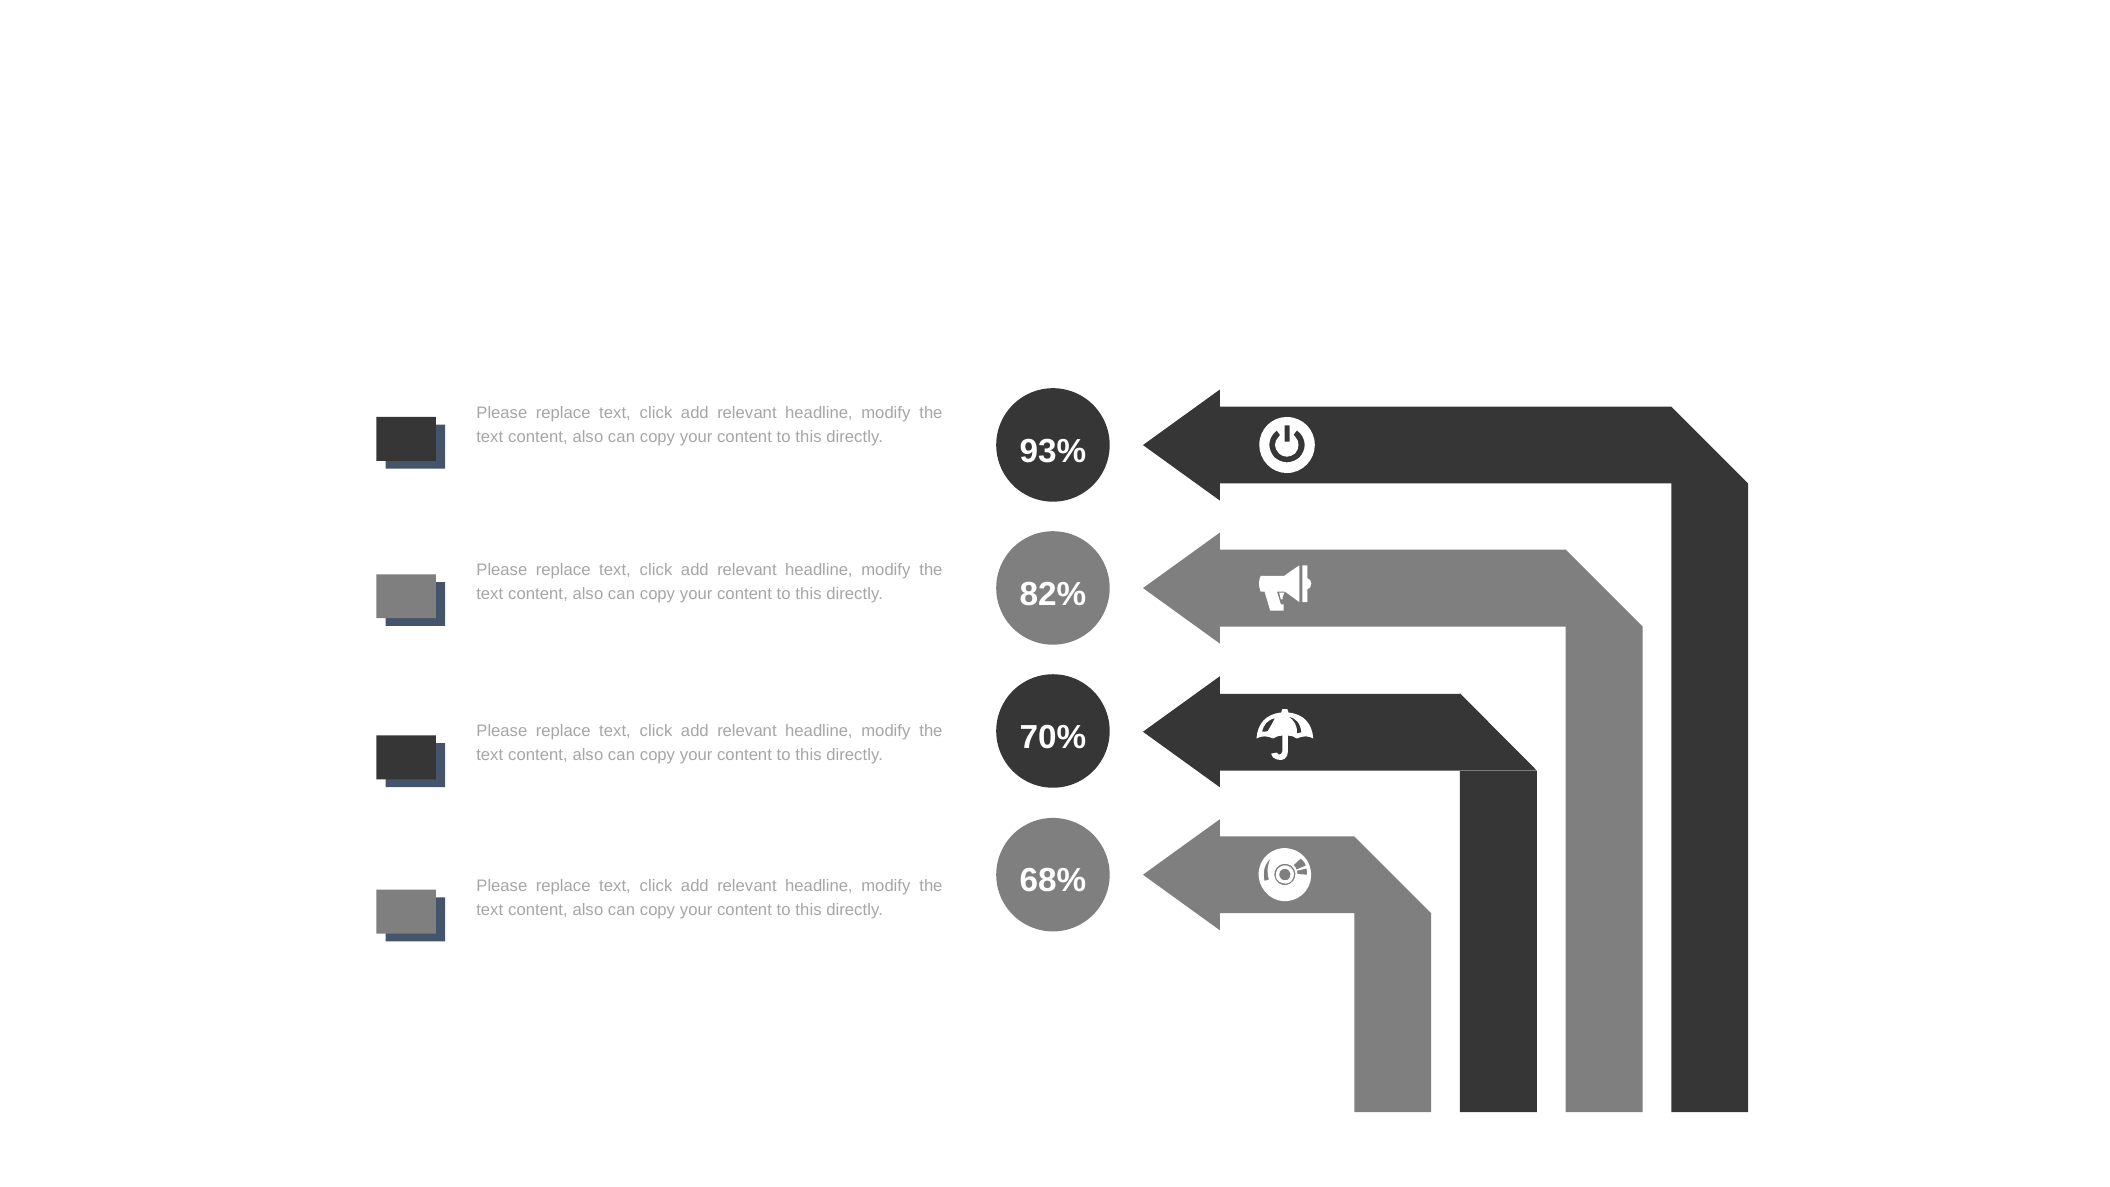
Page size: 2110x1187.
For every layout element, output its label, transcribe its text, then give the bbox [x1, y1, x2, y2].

text_box Please replace text, click add relevant headline, modify the text content, also can copy your content to this directly. [461, 390, 959, 453]
text_box Please replace text, click add relevant headline, modify the text content, also can copy your content to this directly. [461, 863, 959, 926]
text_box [1142, 389, 1749, 1112]
text_box Please replace text, click add relevant headline, modify the text content, also can copy your content to this directly. [461, 708, 959, 772]
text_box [376, 574, 446, 626]
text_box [996, 531, 1110, 645]
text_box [996, 388, 1110, 502]
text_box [1142, 819, 1432, 1112]
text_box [376, 735, 446, 788]
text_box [996, 674, 1110, 788]
text_box Please replace text, click add relevant headline, modify the text content, also can copy your content to this directly. [461, 547, 959, 611]
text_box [376, 416, 446, 469]
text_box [376, 889, 446, 942]
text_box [996, 817, 1110, 932]
